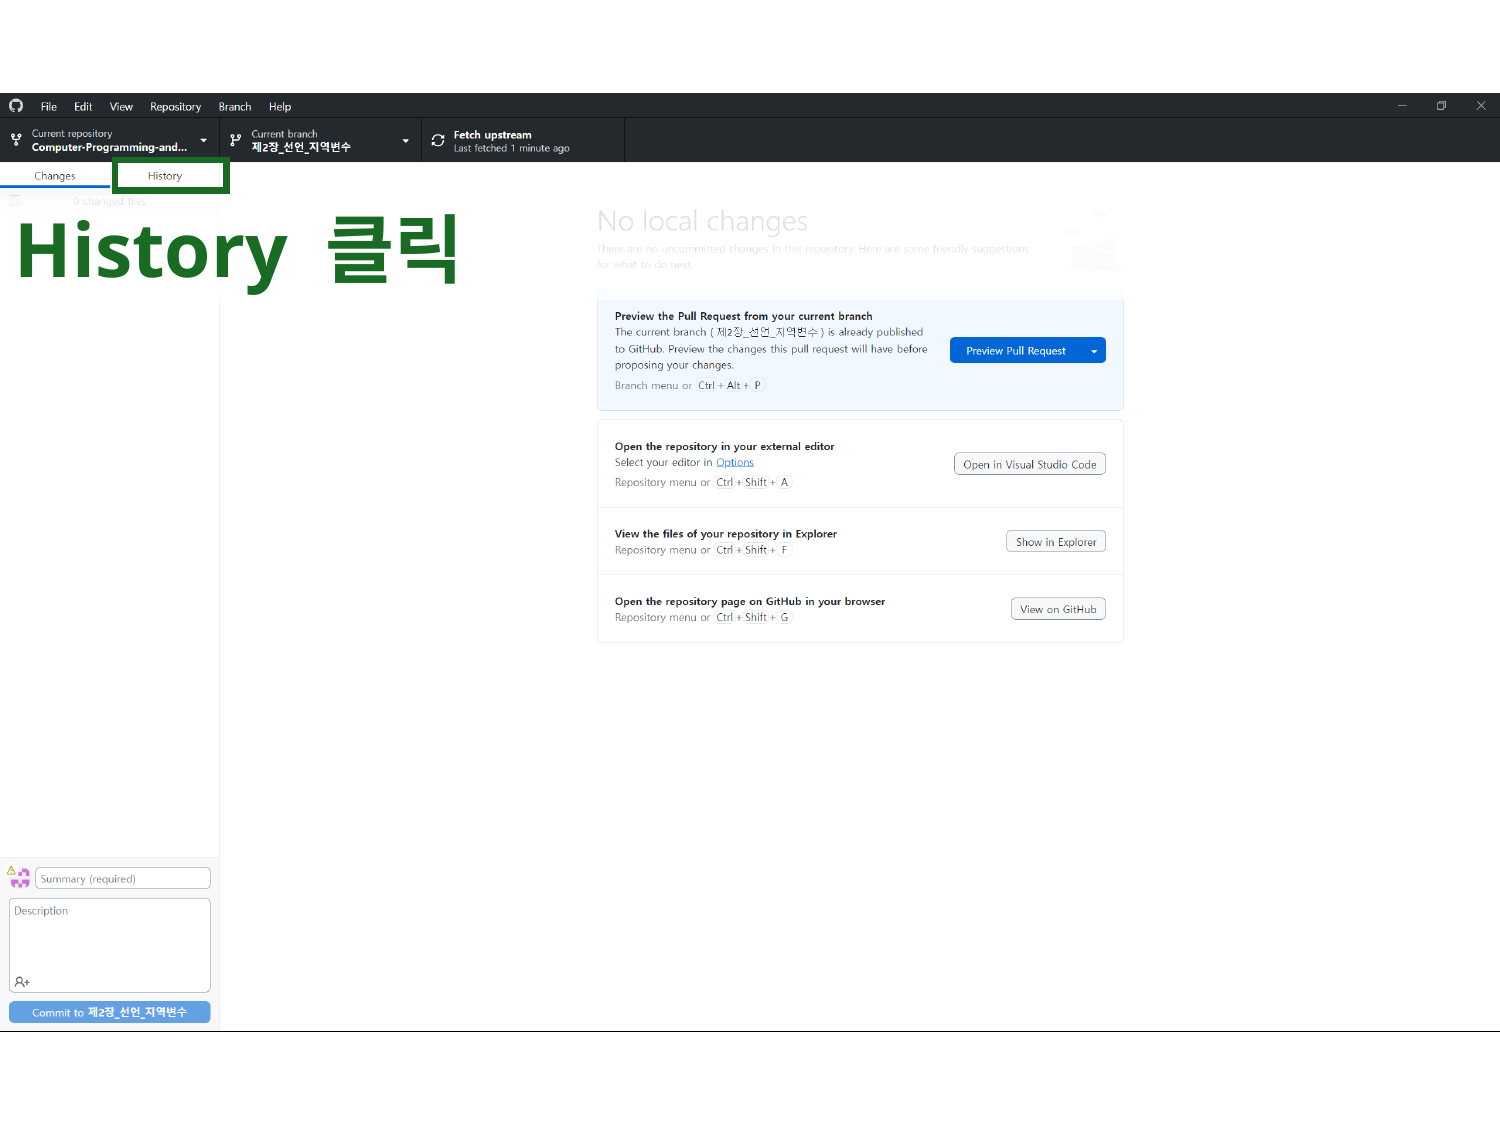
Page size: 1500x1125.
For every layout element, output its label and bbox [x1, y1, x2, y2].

picture [0, 93, 1500, 1032]
